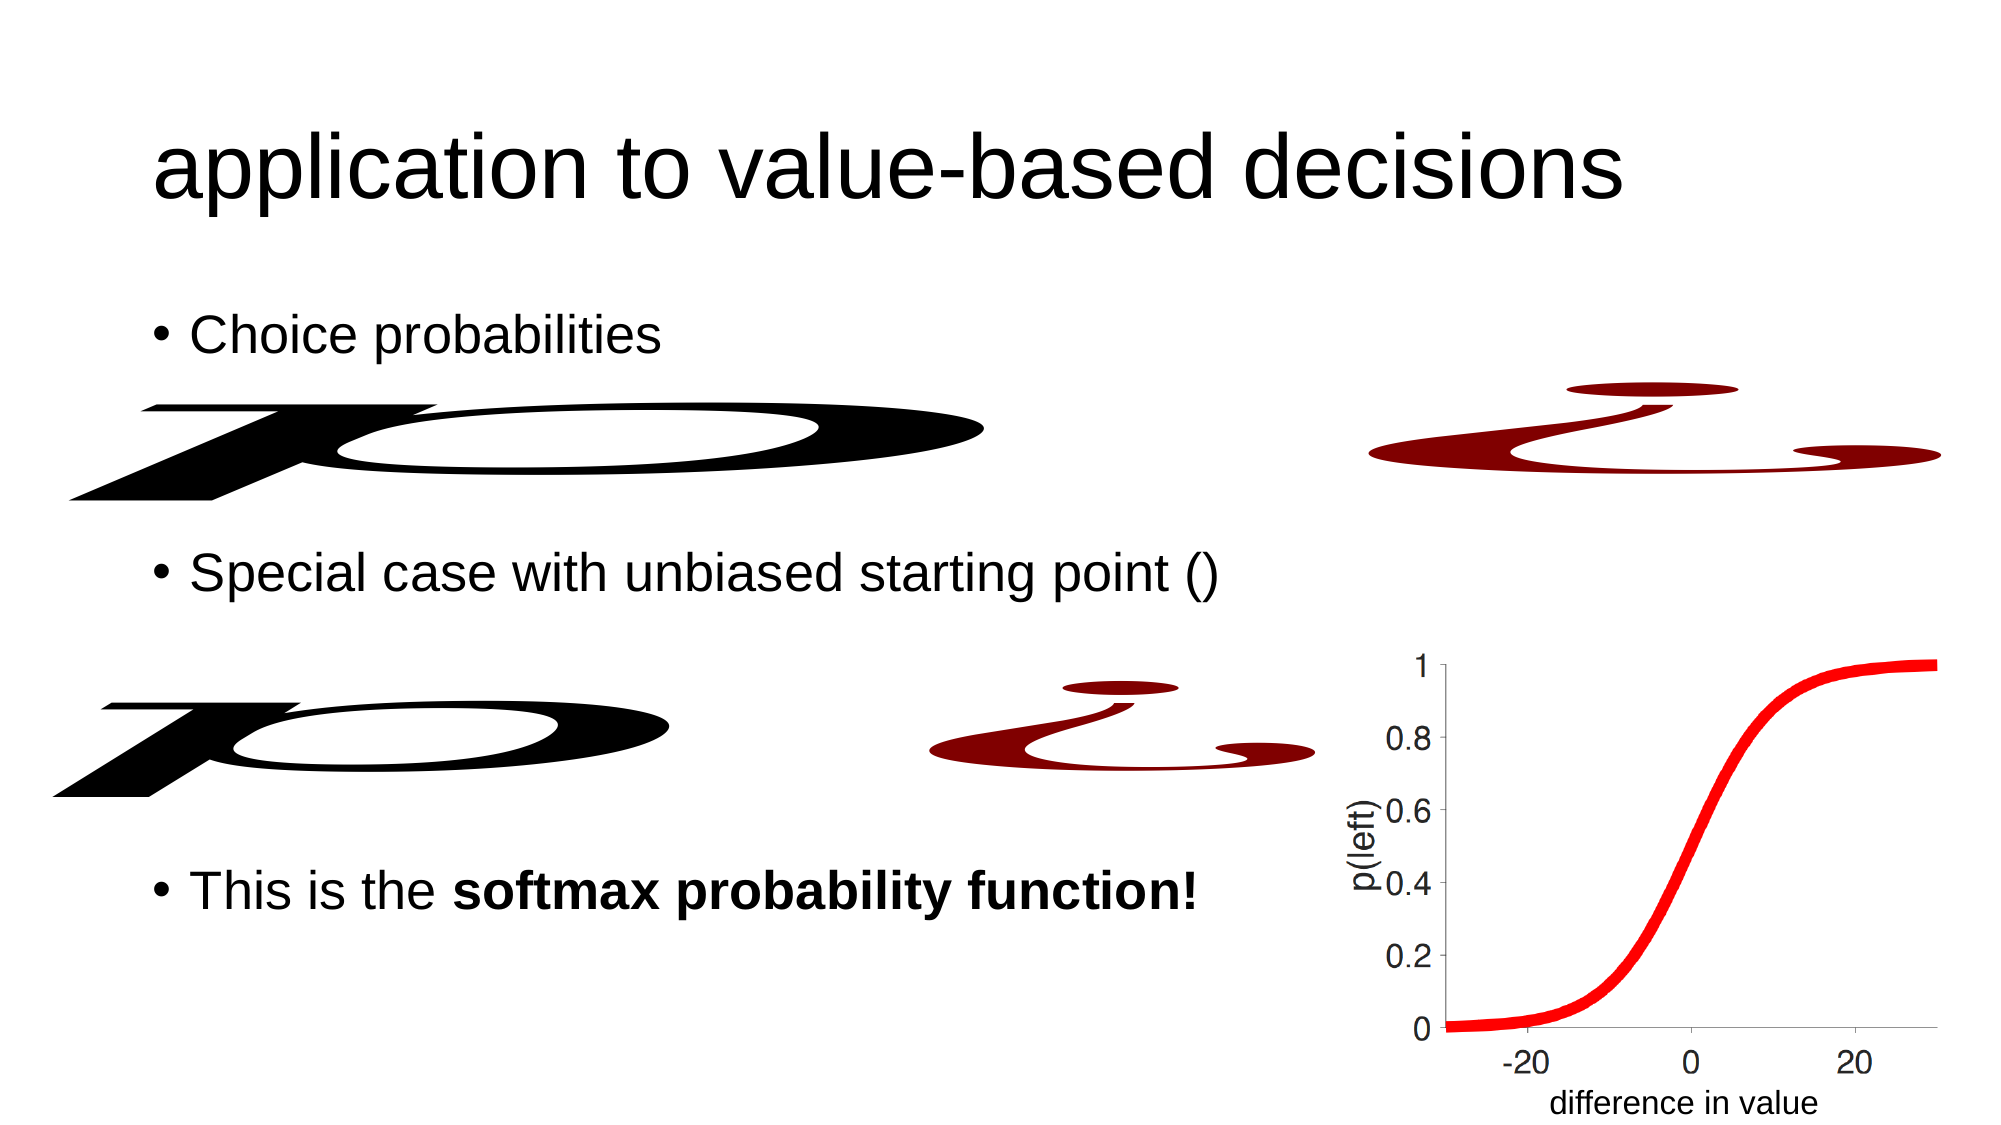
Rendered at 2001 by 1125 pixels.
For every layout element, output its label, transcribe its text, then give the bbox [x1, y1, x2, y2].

picture [1314, 621, 2000, 1125]
title application to value-based decisions [137, 59, 1863, 278]
